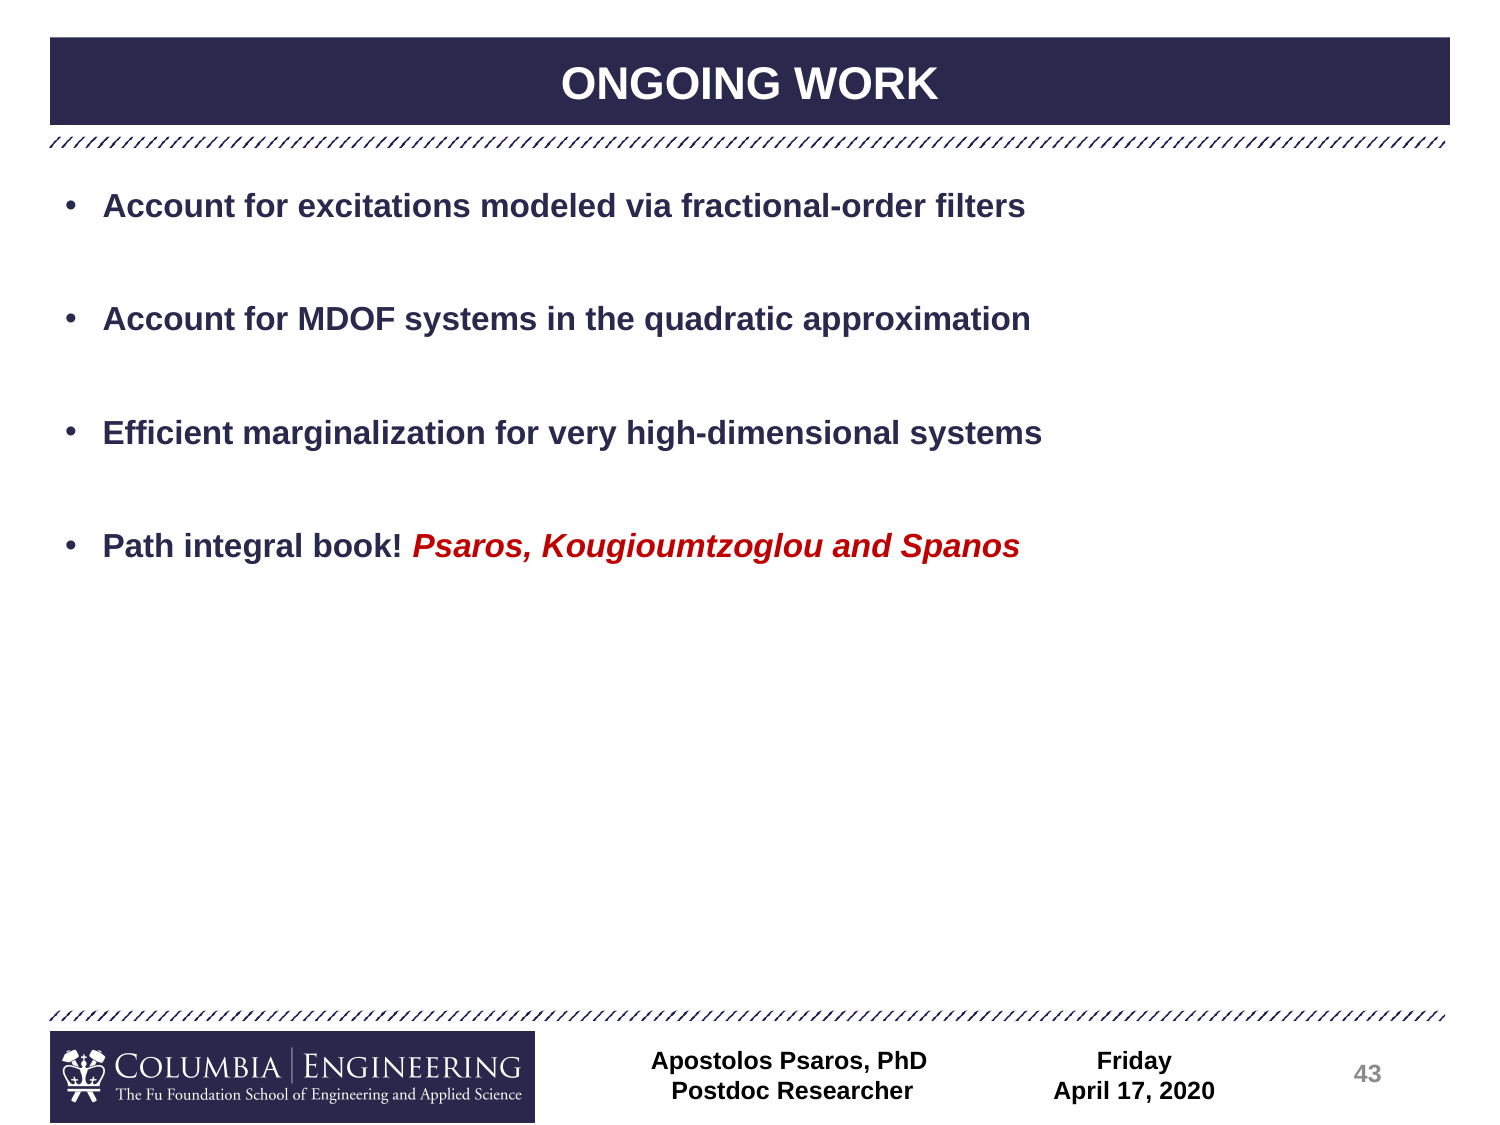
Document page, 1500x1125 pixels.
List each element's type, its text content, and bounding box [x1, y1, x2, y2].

picture [50, 1031, 535, 1123]
text_box Account for excitations modeled via fractional-order filters Account for MDOF systems in the quadratic approximation Efficient marginalization for very high-dimensional systems Path integral book! Psaros, Kougioumtzoglou and Spanos [49, 181, 1450, 975]
picture [37, 1007, 1450, 1022]
picture [37, 133, 1450, 149]
slide_number 42 [1059, 1042, 1397, 1103]
text_box ONGOING WORK [50, 37, 1450, 125]
